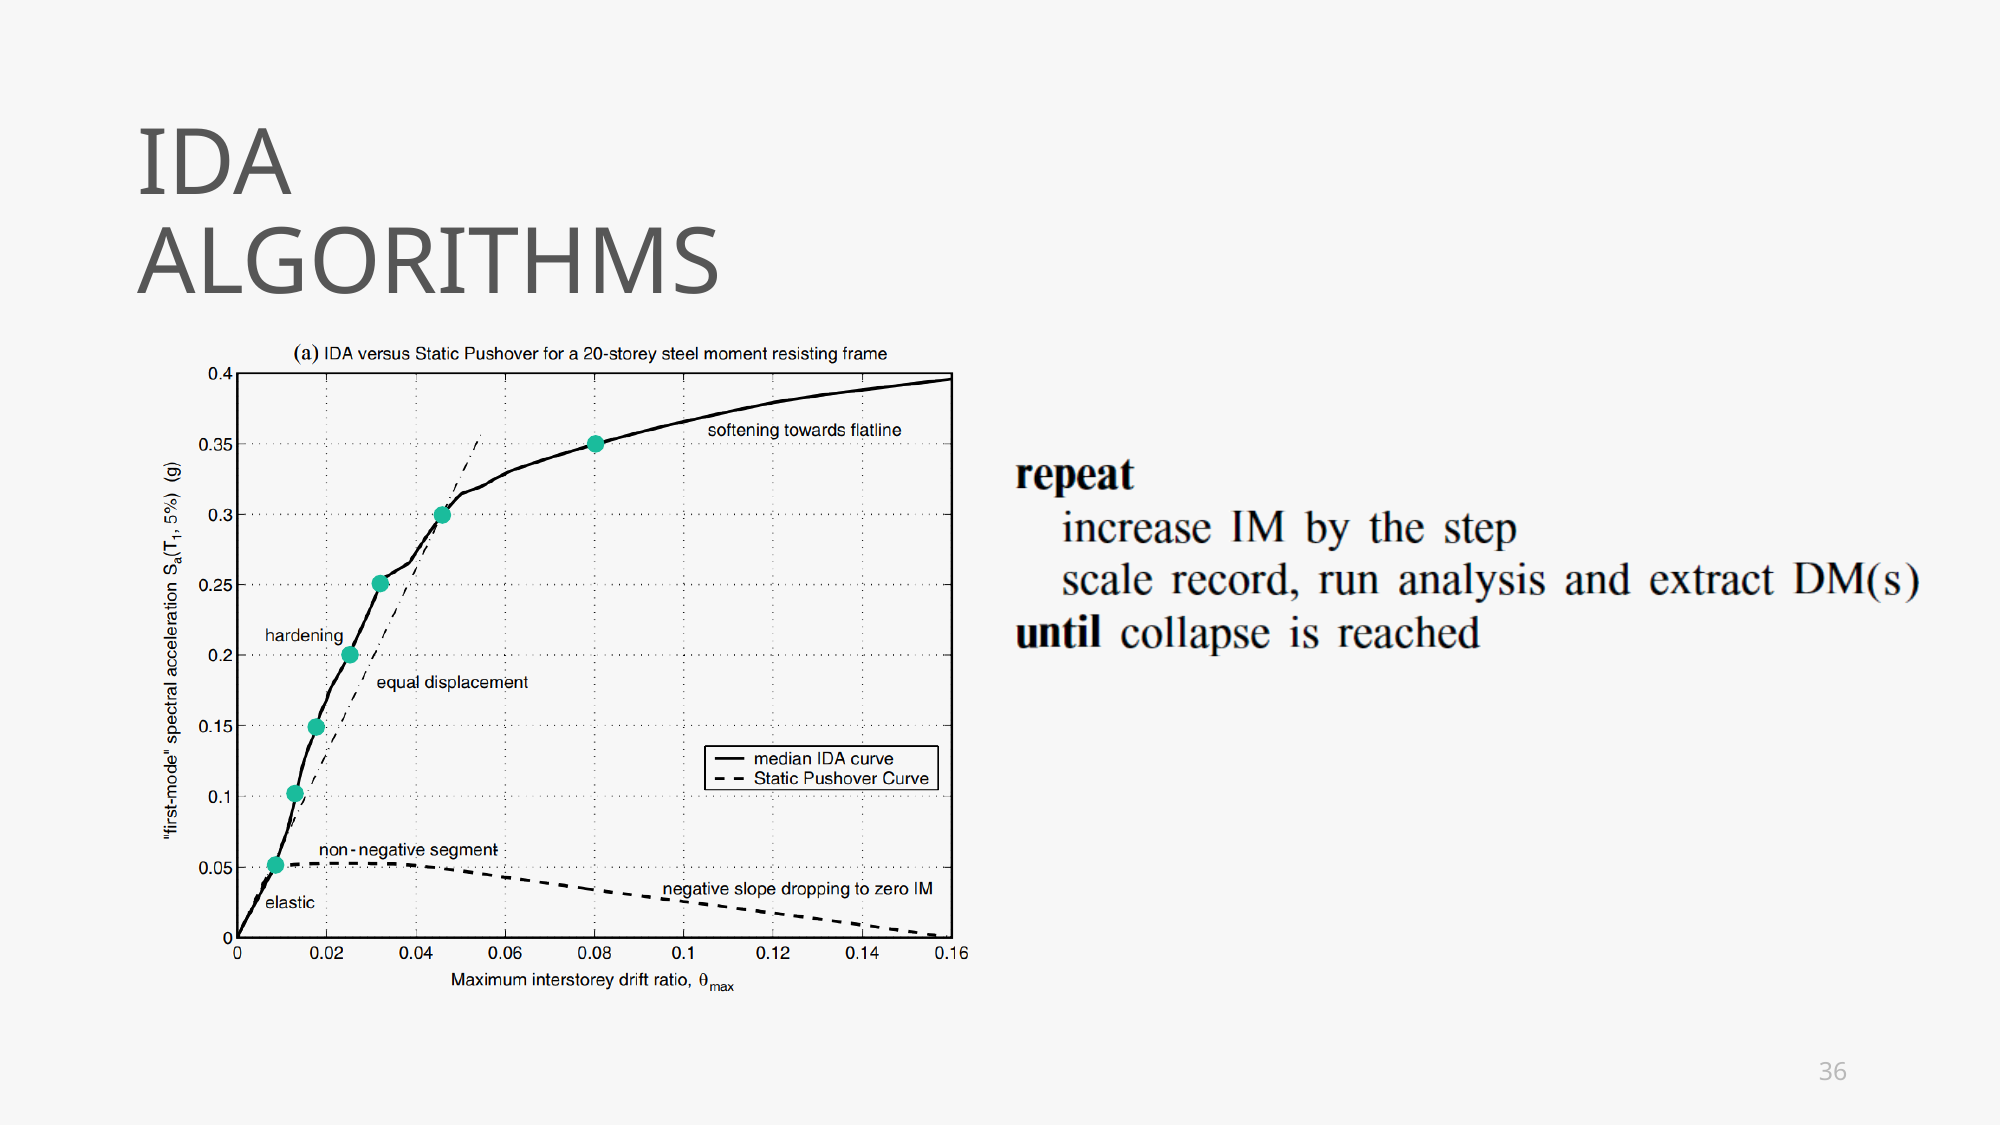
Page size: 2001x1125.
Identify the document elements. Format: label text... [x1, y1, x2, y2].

list IDA ALGORITHMS [137, 108, 873, 224]
picture [137, 314, 1941, 999]
slide_number 36 [1412, 1042, 1863, 1103]
